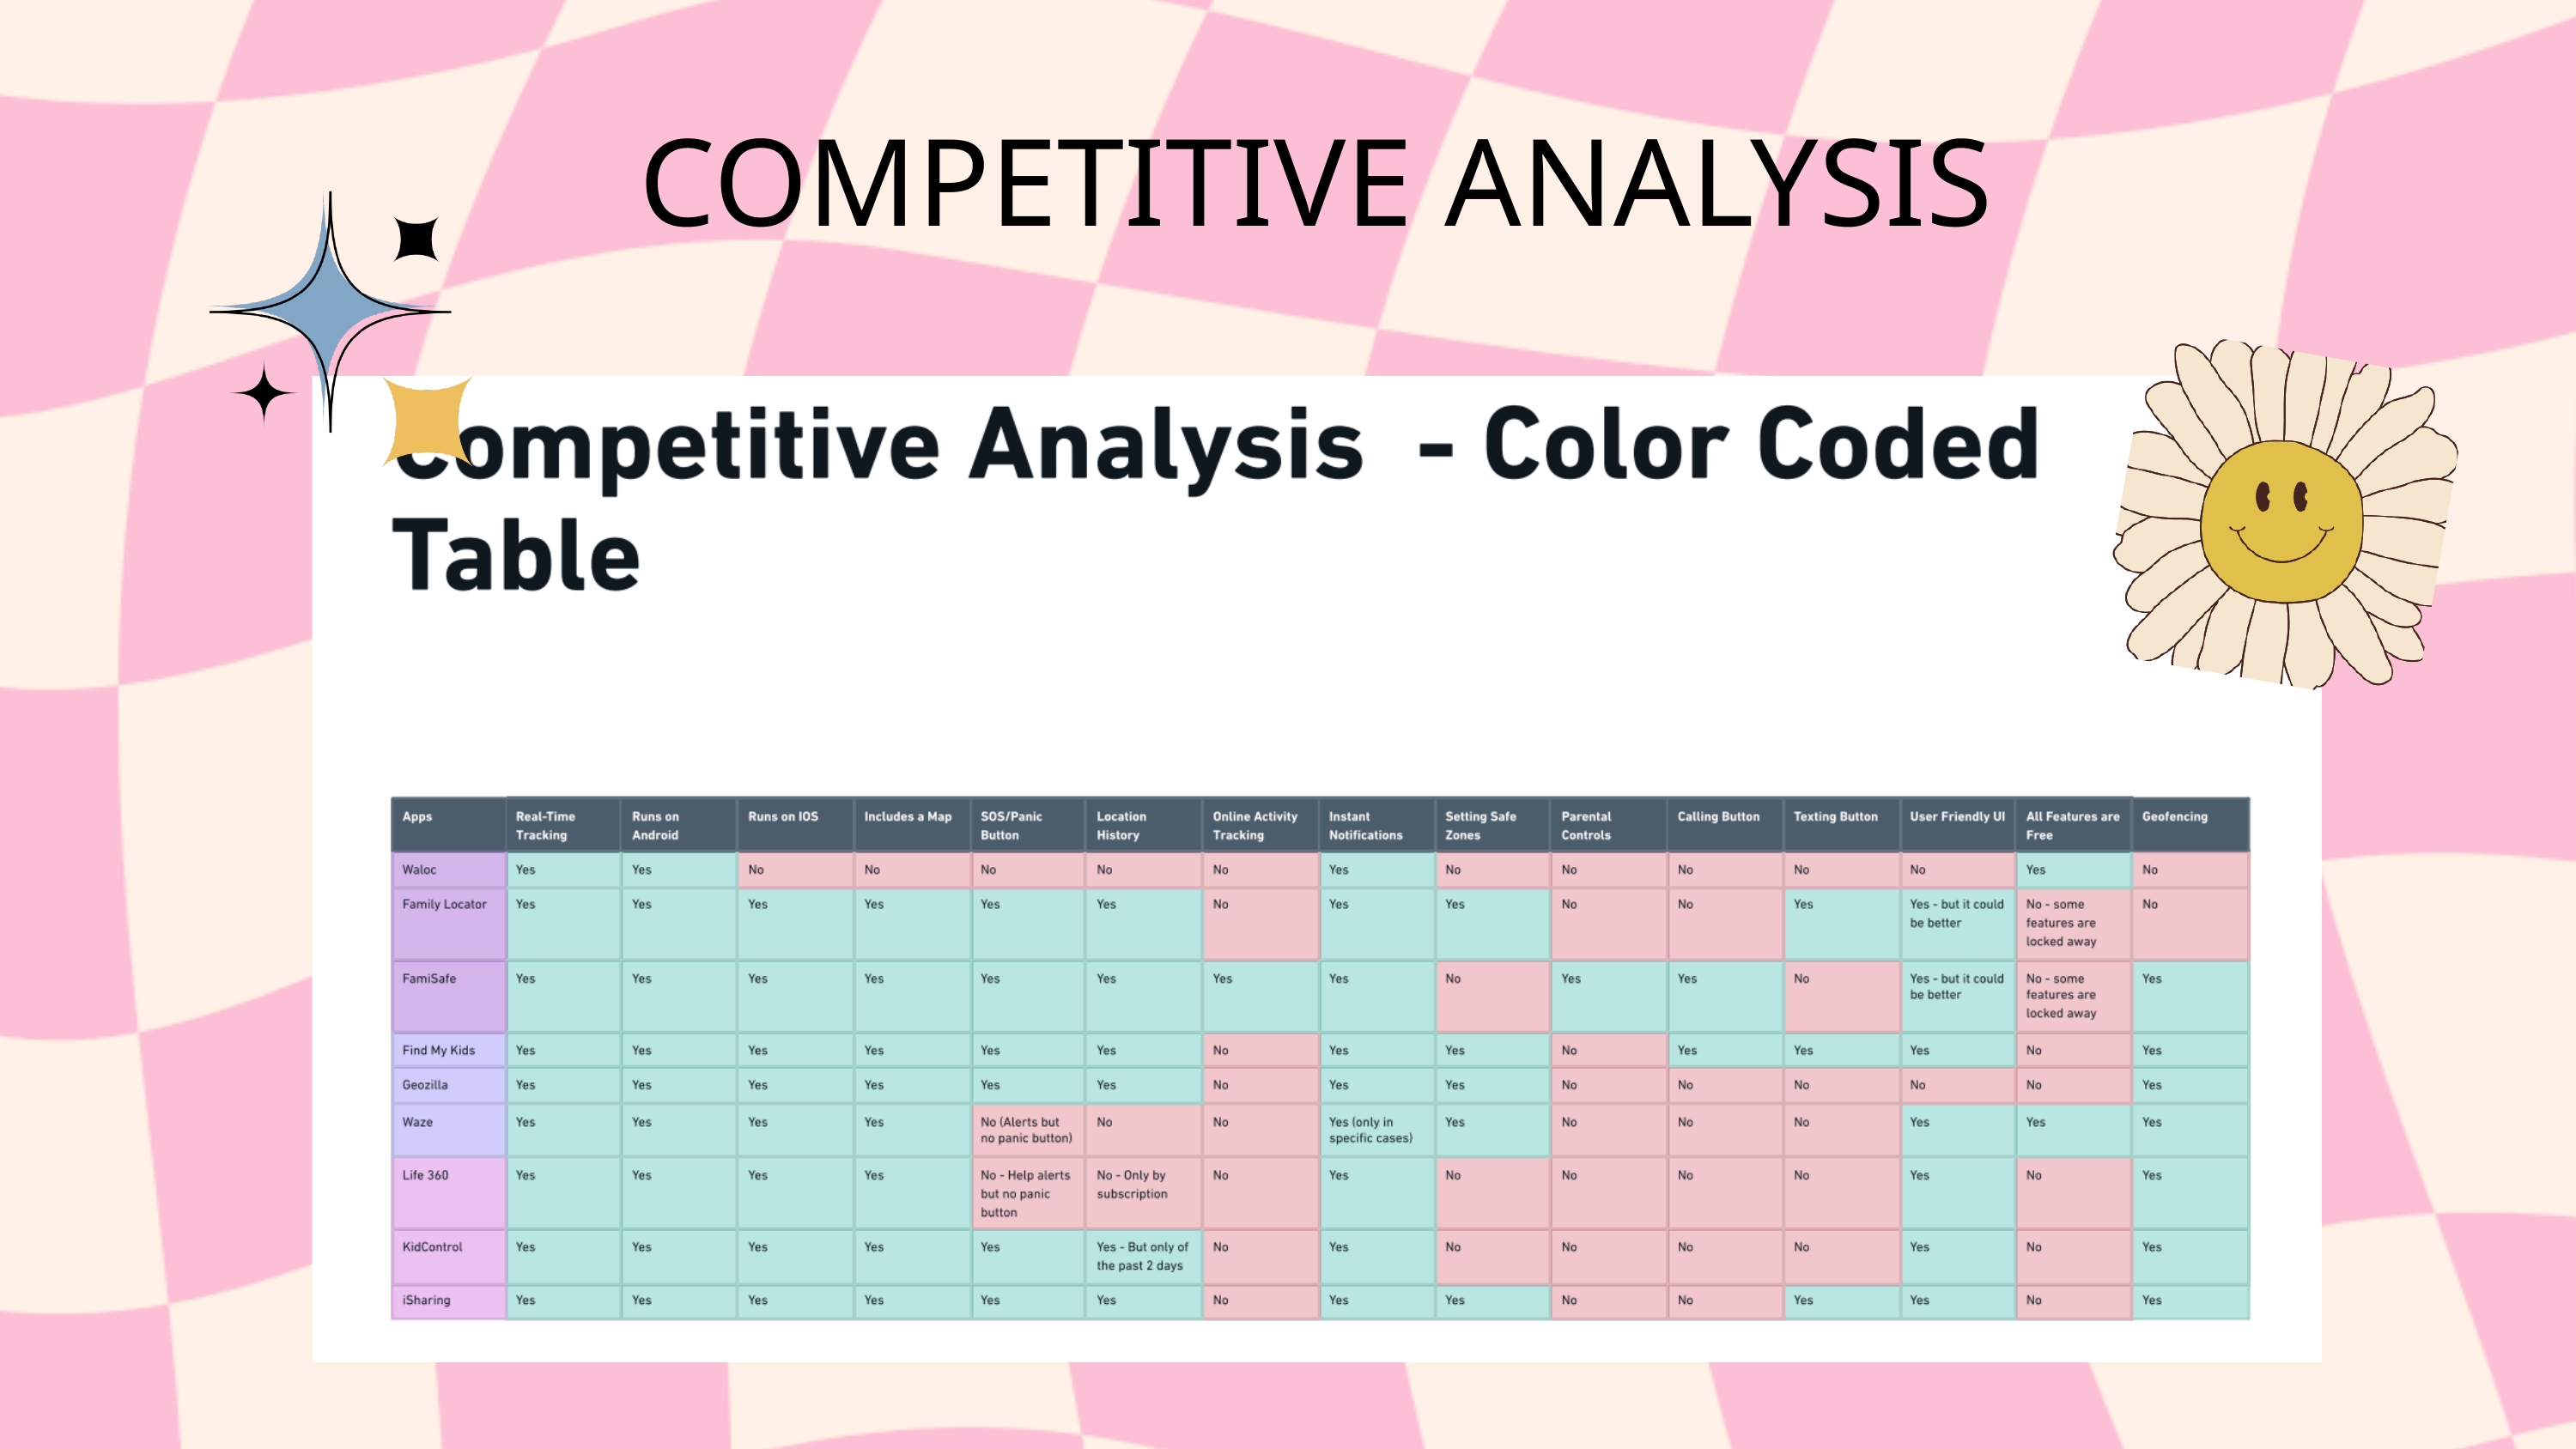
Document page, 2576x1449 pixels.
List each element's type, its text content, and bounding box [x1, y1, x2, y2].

text_box [2095, 326, 2471, 707]
text_box [203, 185, 474, 468]
text_box [312, 376, 2322, 1362]
text_box [0, 0, 2576, 1449]
text_box COMPETITIVE ANALYSIS [246, 105, 2387, 251]
